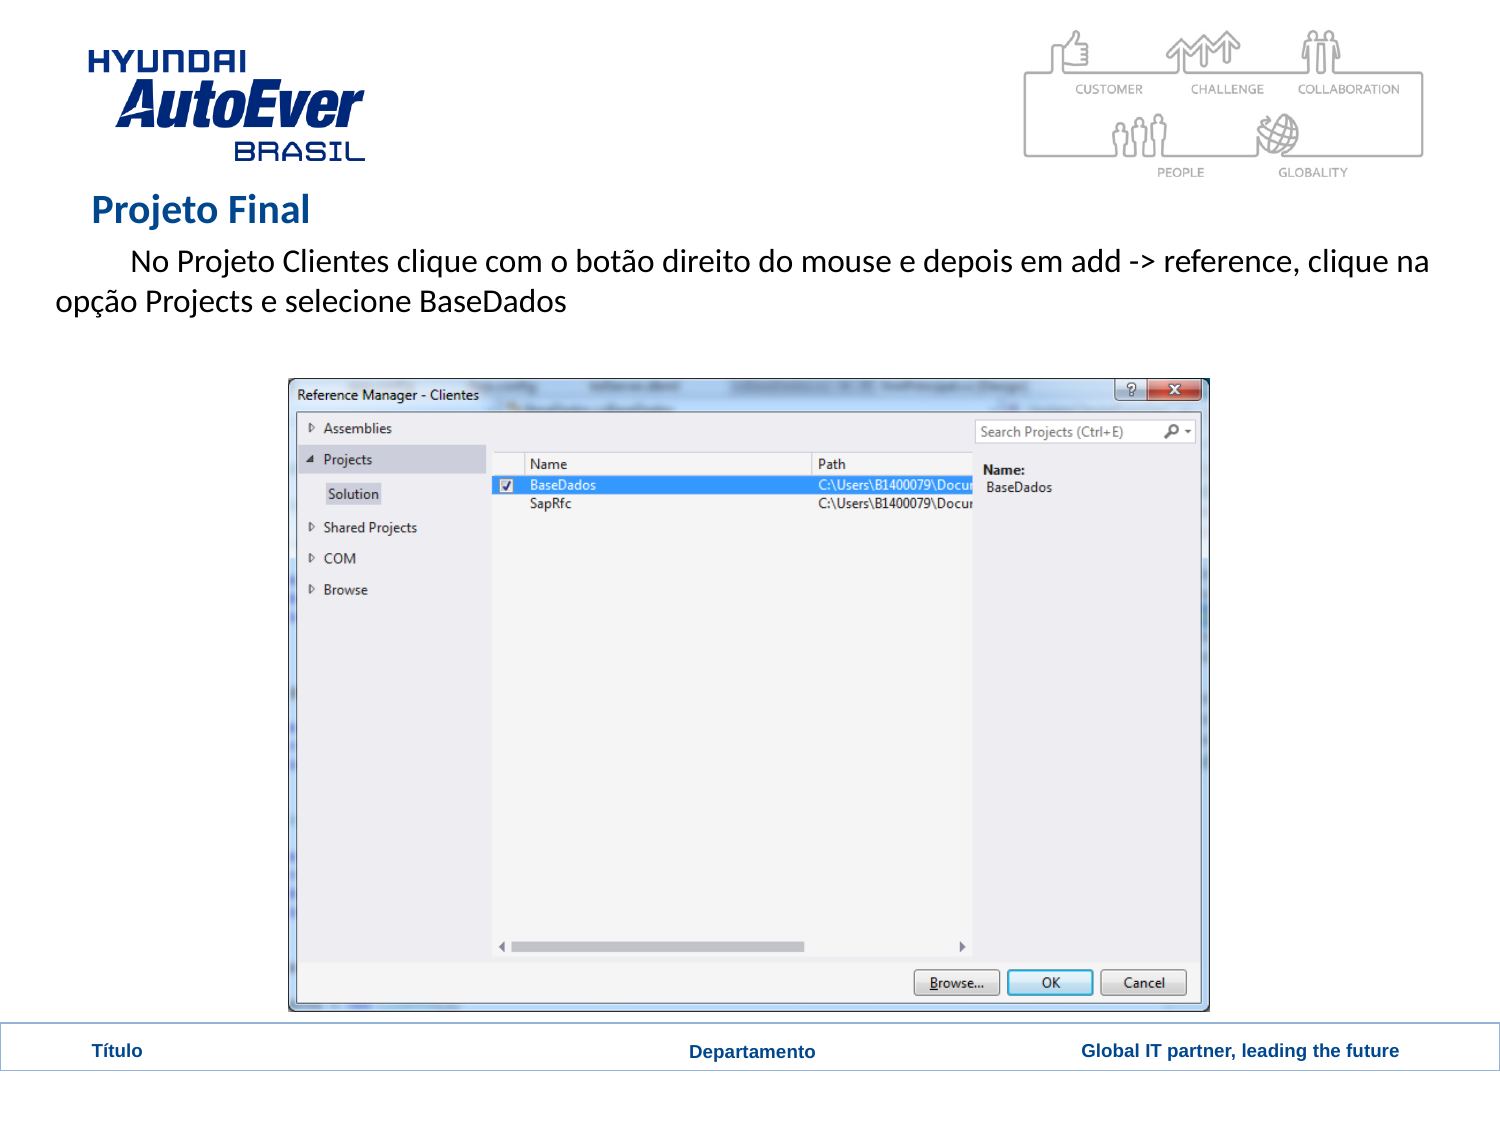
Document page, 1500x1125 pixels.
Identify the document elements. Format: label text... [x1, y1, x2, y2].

picture [115, 79, 365, 161]
picture [88, 50, 349, 78]
title Projeto Final [76, 182, 999, 232]
picture [287, 378, 1210, 1012]
picture [1022, 23, 1424, 185]
list No Projeto Clientes clique com o botão direito do mouse e depois em add -> reference, clique na opção Projects e selecione BaseDados [40, 232, 1457, 1020]
